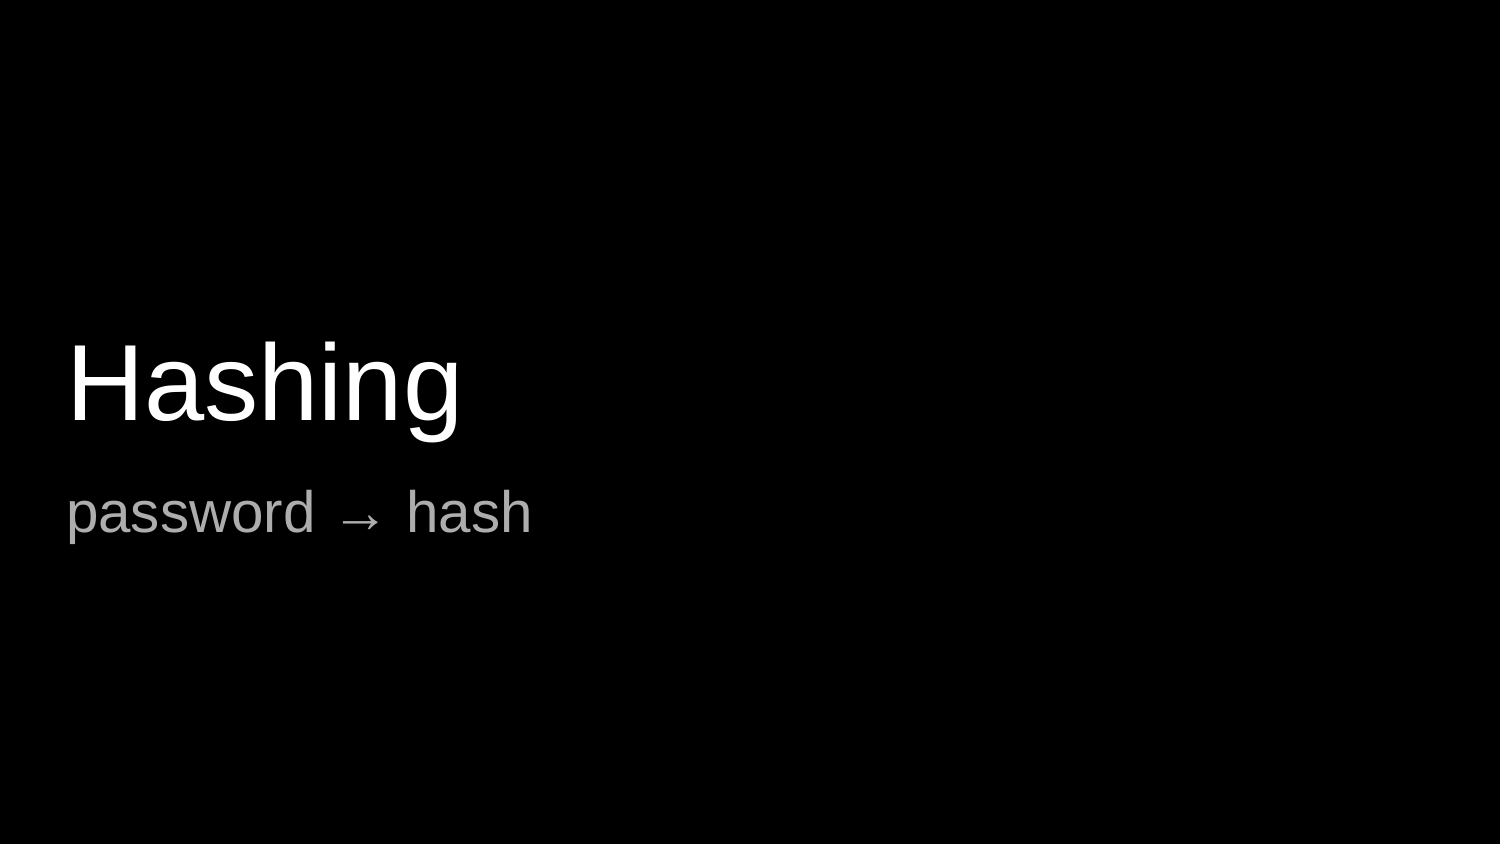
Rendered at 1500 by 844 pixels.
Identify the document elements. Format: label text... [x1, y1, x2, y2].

subtitle password → hash [51, 464, 1449, 595]
title Hashing [51, 122, 1449, 459]
